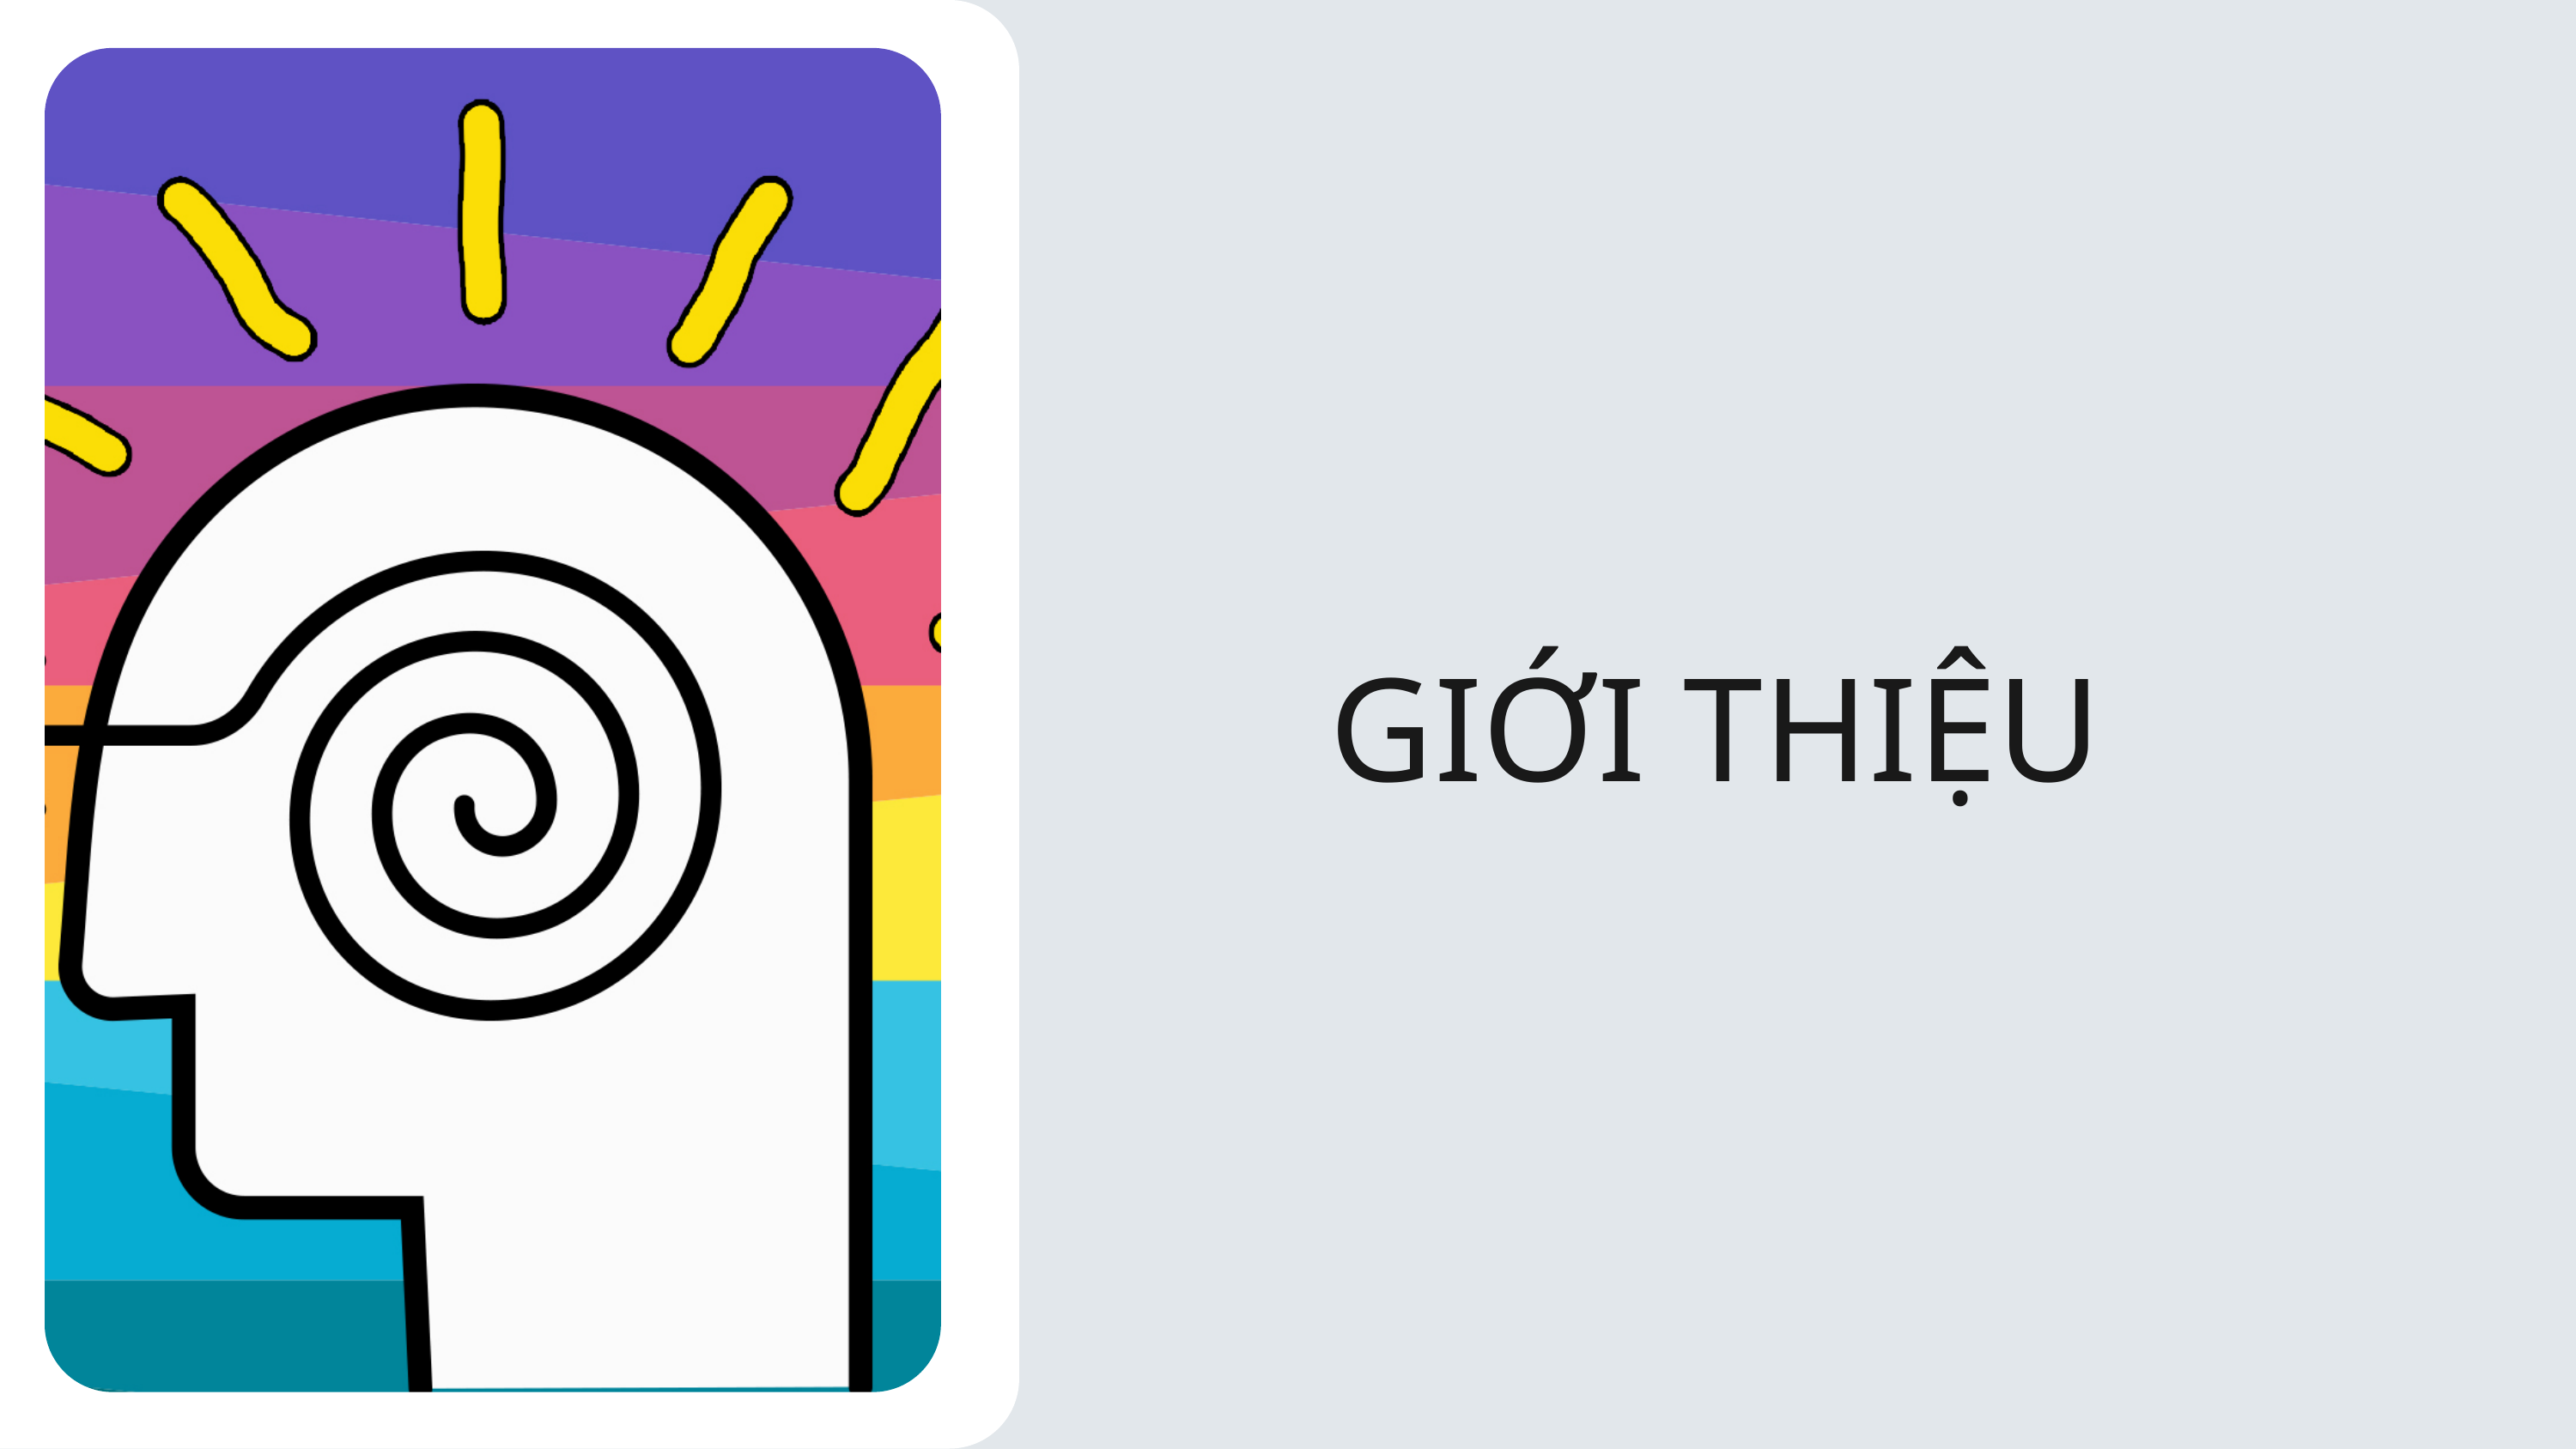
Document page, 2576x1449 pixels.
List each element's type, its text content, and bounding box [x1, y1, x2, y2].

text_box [0, 0, 1020, 1449]
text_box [44, 47, 942, 1392]
text_box GIỚI THIỆU [1086, 623, 2346, 810]
